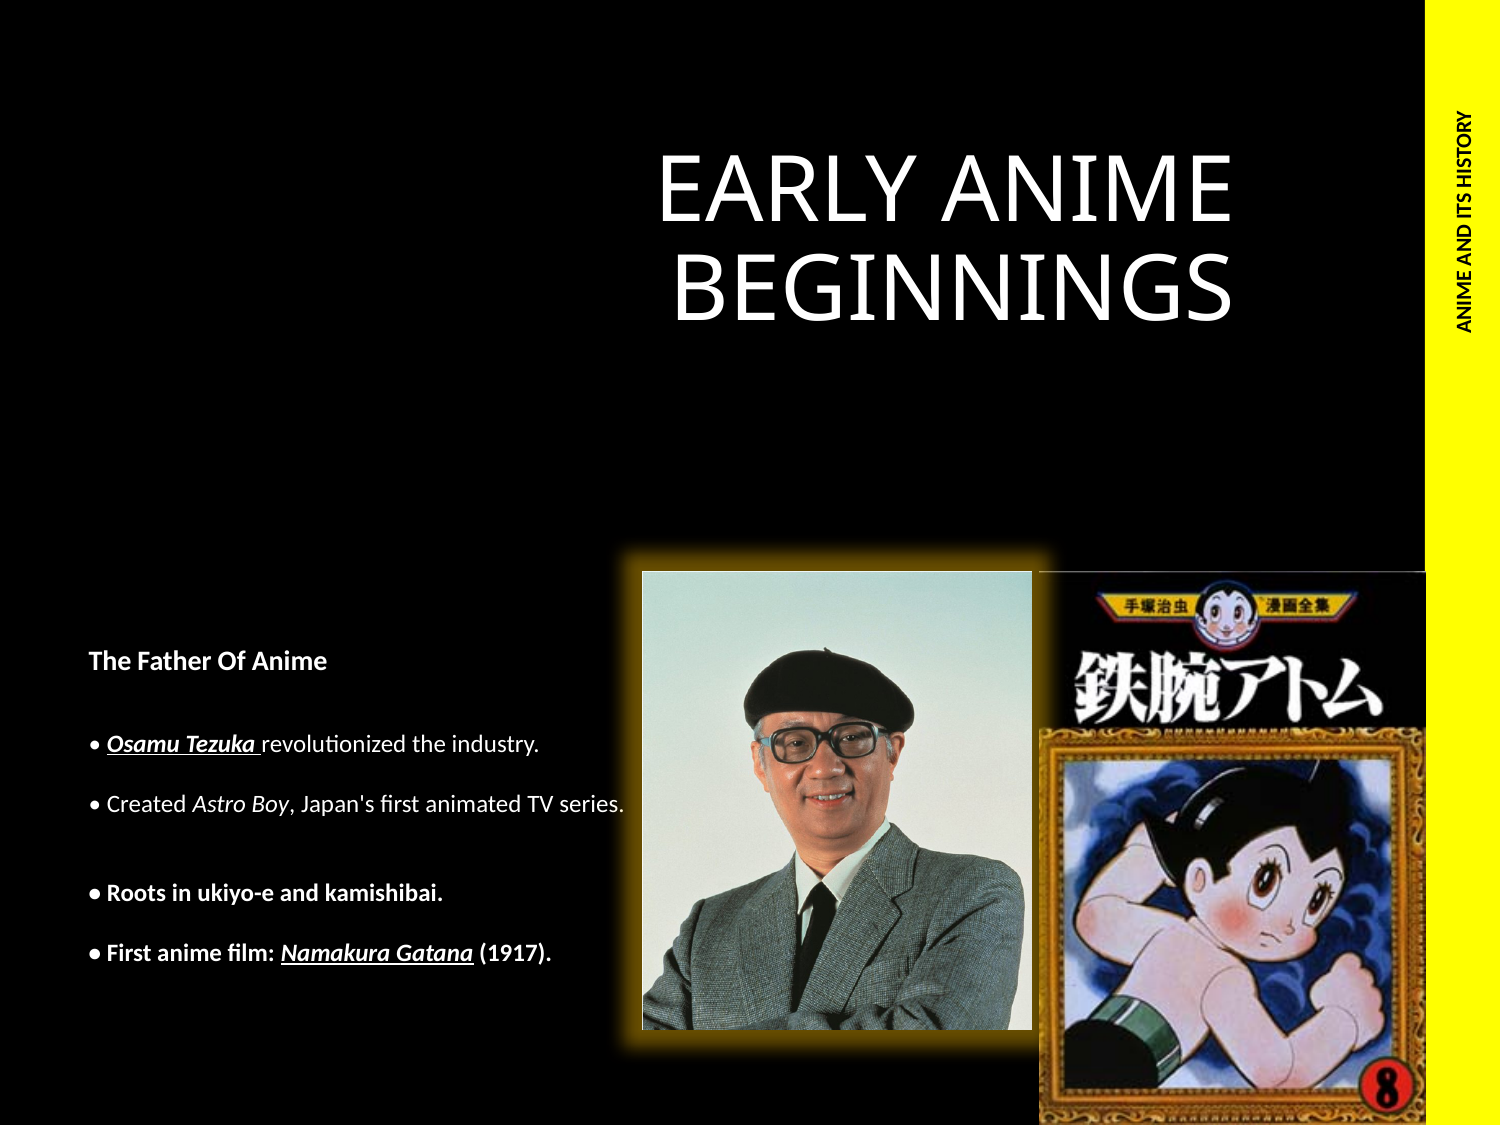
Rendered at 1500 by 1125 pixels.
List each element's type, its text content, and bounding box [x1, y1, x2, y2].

list The Father Of Anime [73, 623, 611, 685]
footer ANIME AND ITS HISTORY [1433, 95, 1492, 698]
title EARLY ANIME BEGINNINGS [524, 124, 1251, 349]
title CHALLENGES IN ANIME [614, 689, 618, 1030]
picture [642, 571, 1032, 1030]
list • Osamu Tezuka revolutionized the industry. • Created Astro Boy, Japan's first animated TV series. • Roots in ukiyo-e and kamishibai. • First anime film: Namakura Gatana (1917). [73, 689, 612, 1030]
picture [1039, 571, 1426, 1125]
